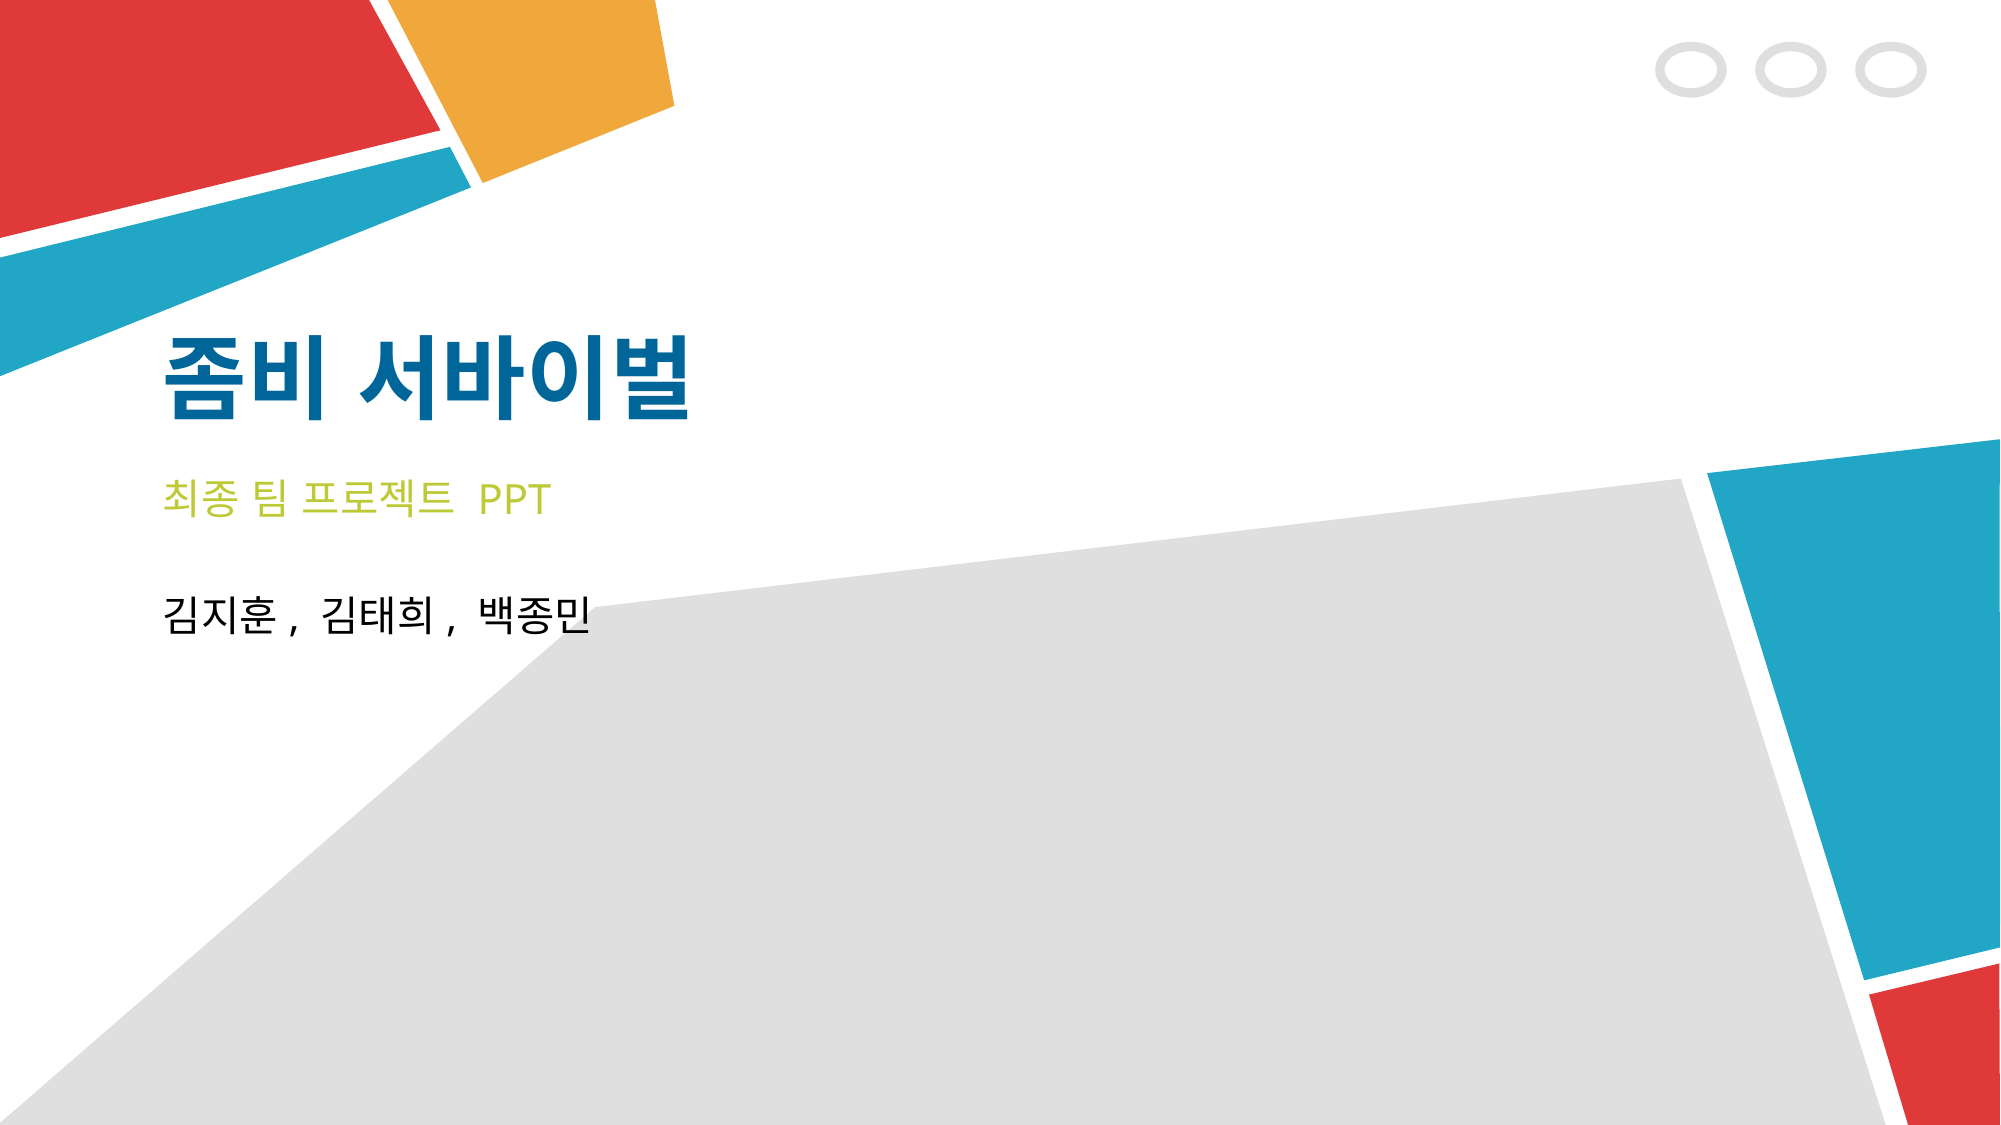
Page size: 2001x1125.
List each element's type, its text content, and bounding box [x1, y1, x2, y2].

title 좀비 서바이벌 [147, 288, 1848, 464]
subtitle 최종 팀 프로젝트 PPT 김지훈, 김태희, 백종민 [147, 464, 1848, 706]
